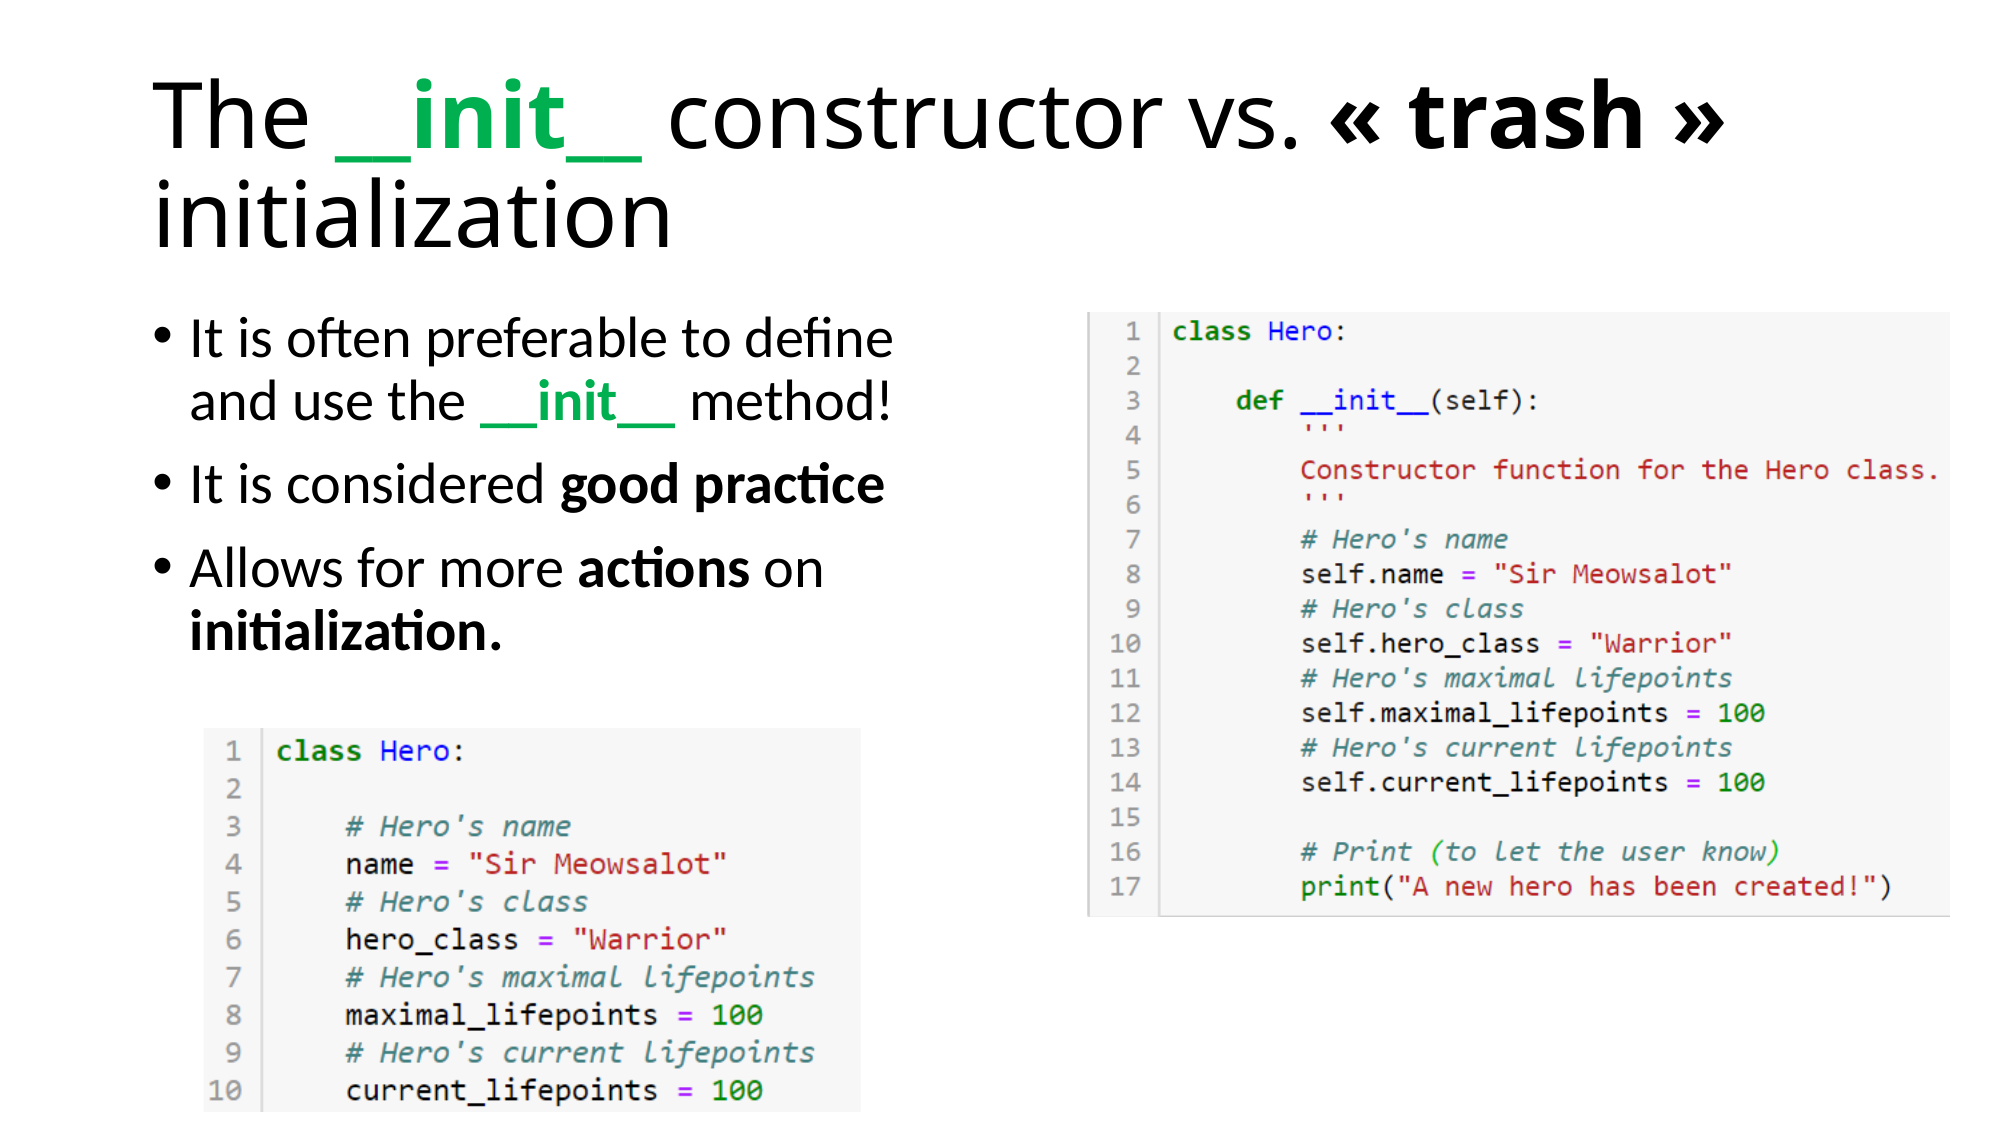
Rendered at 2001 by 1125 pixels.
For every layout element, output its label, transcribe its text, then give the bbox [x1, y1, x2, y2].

picture [1085, 312, 1950, 917]
list It is often preferable to define and use the __init__ method! It is considered good practice Allows for more actions on initialization. [137, 299, 988, 1014]
picture [203, 727, 861, 1112]
title The __init__ constructor vs. « trash » initialization [137, 59, 1863, 278]
